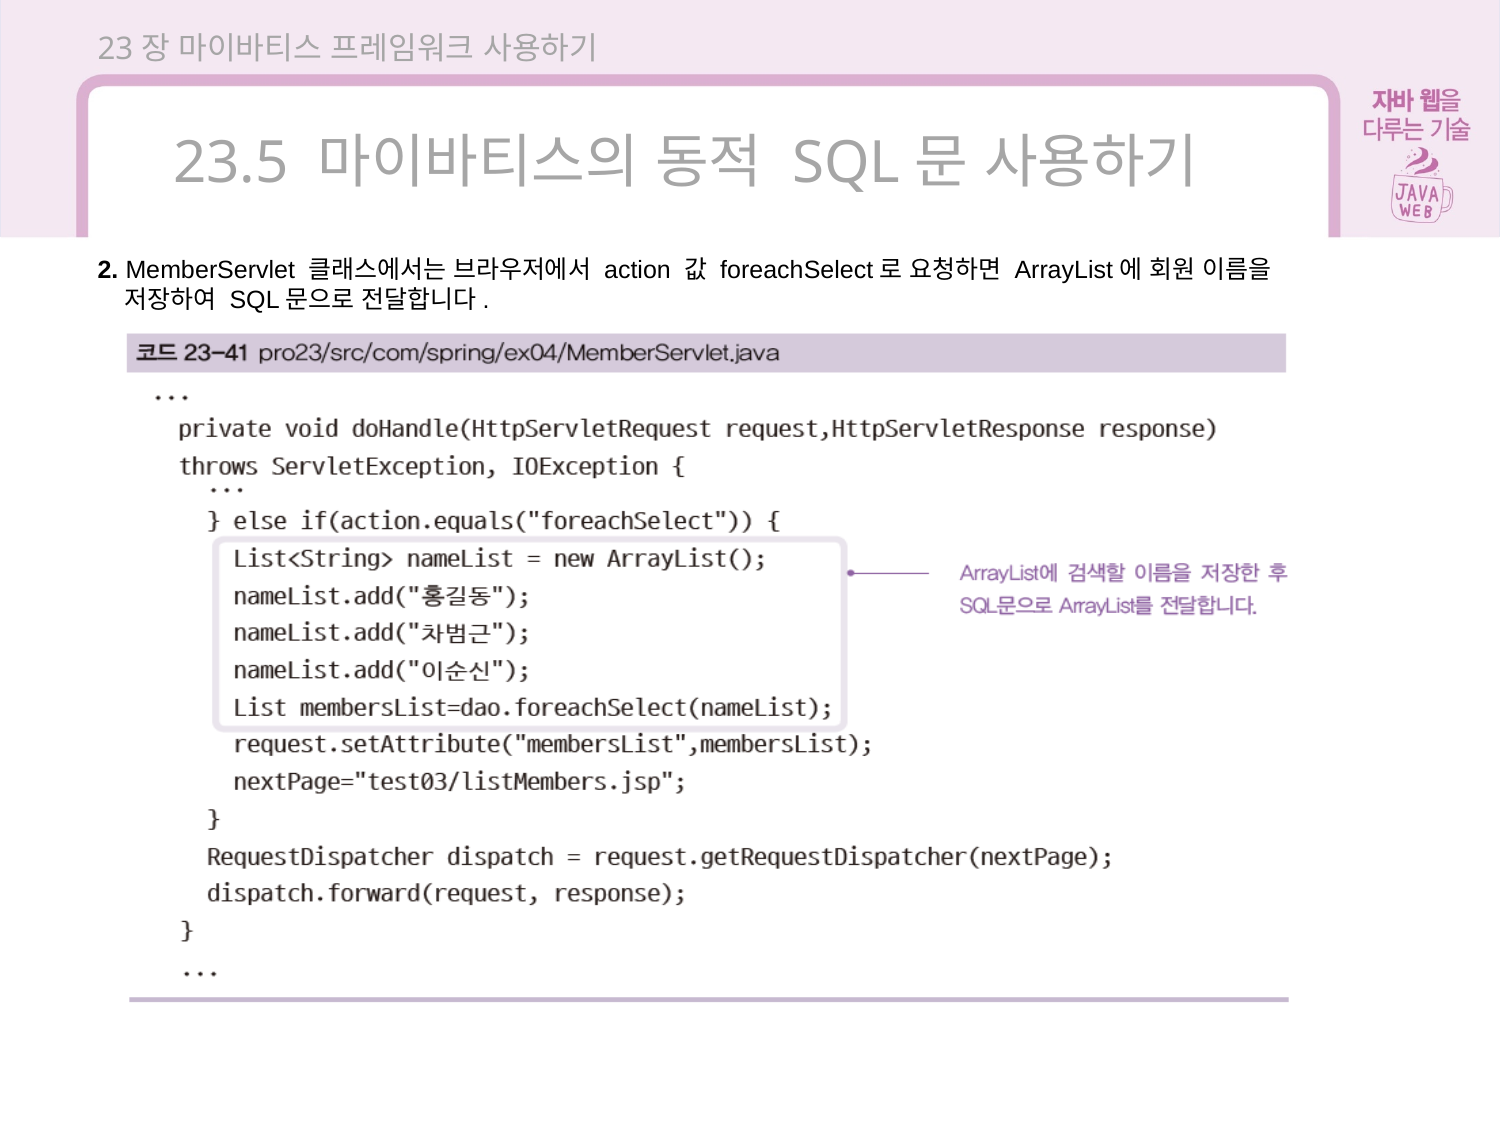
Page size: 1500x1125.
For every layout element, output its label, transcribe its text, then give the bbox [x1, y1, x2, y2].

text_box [120, 330, 1293, 1007]
text_box 23장 마이바티스 프레임워크 사용하기 [82, 0, 1133, 74]
text_box 2. MemberServlet 클래스에서는 브라우저에서 action 값 foreachSelect로 요청하면 ArrayList에 회원 이름을 저장하여 SQL문으로 전달합니다. [82, 246, 1331, 321]
text_box 23.5 마이바티스의 동적 SQL문 사용하기 [104, 117, 1268, 202]
picture [0, 0, 1500, 1125]
